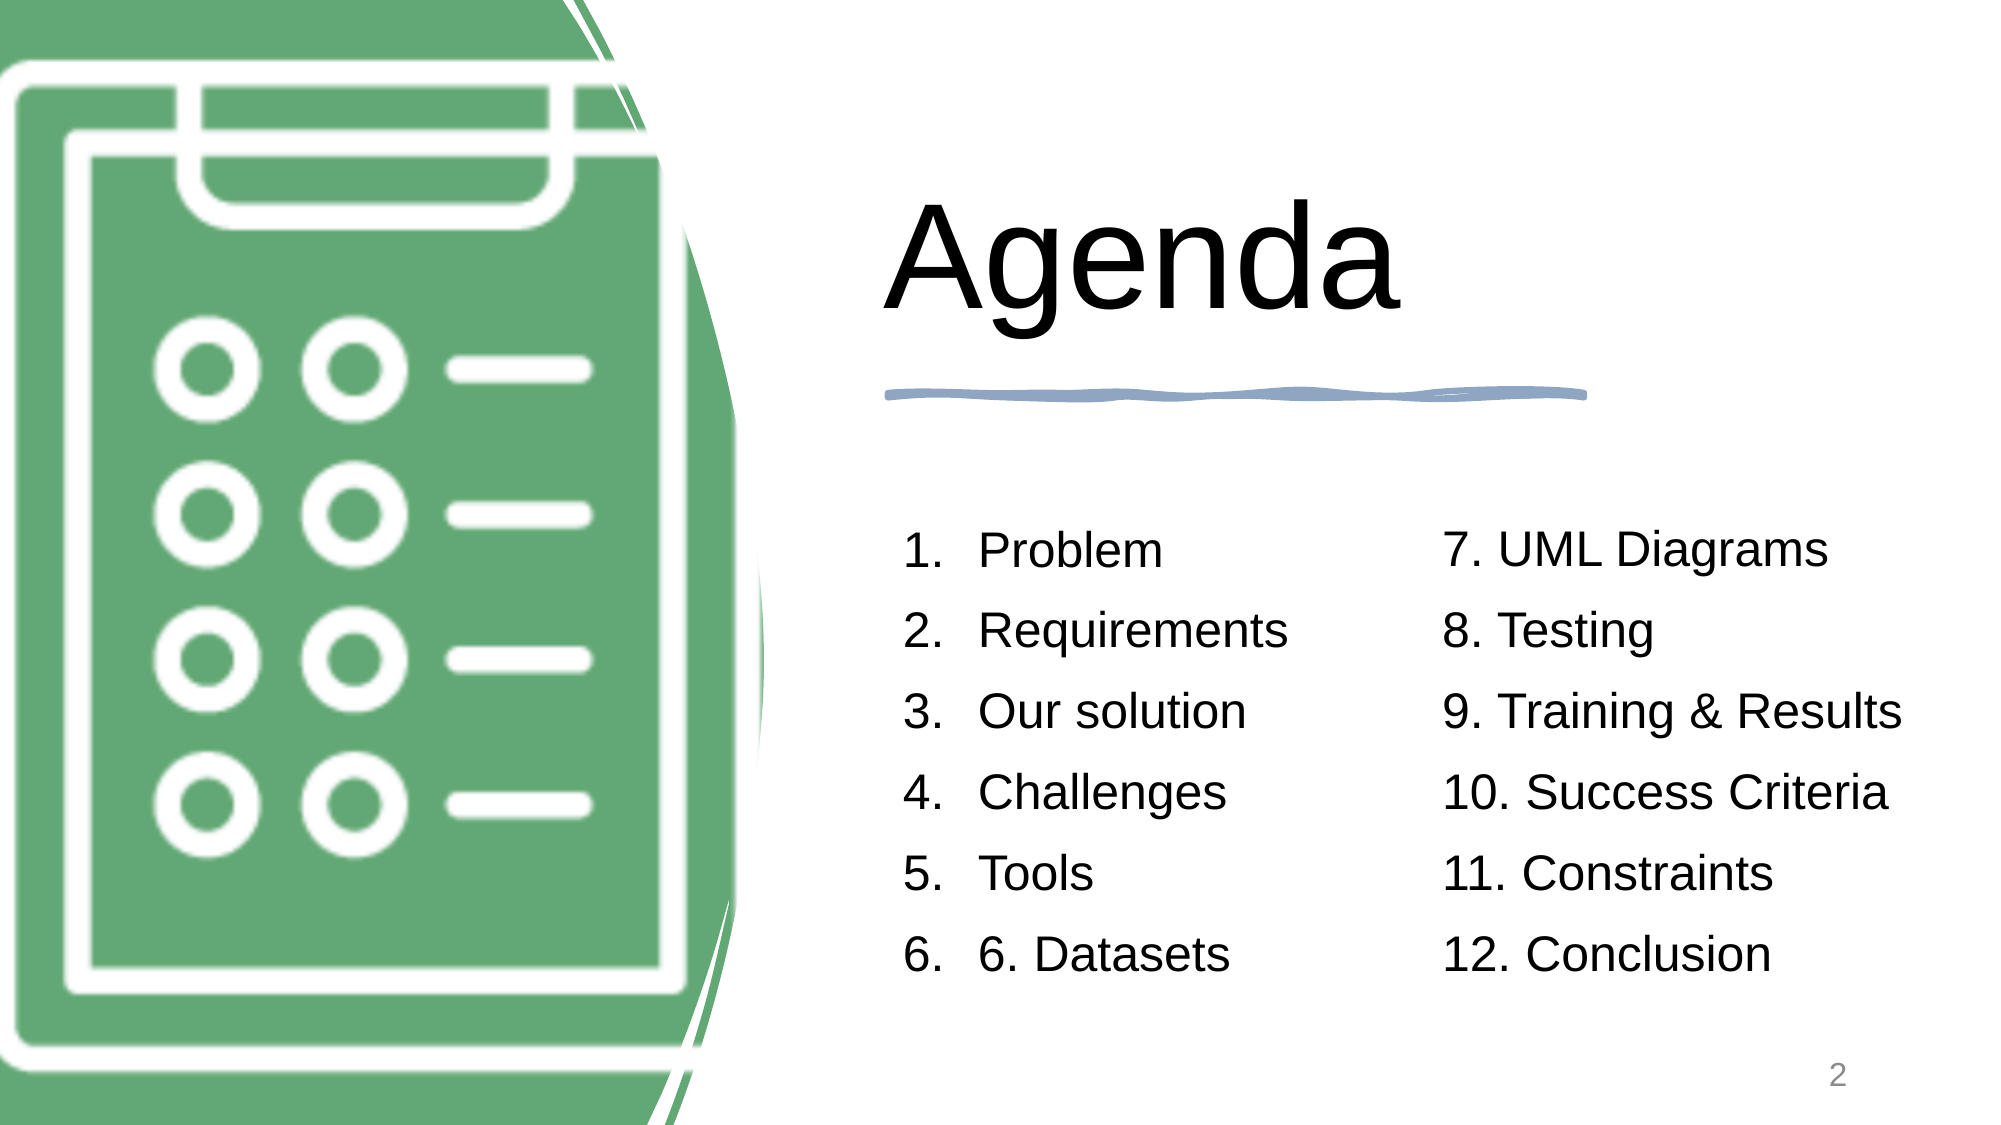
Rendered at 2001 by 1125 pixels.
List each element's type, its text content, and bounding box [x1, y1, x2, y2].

title Agenda [869, 53, 1895, 347]
text_box [886, 388, 1586, 401]
text_box [764, 0, 2000, 1125]
picture [0, 0, 764, 1125]
text_box 7. UML Diagrams 8. Testing 9. Training & Results 10. Success Criteria 11. Constraints 12. Conclusion [1427, 509, 2000, 911]
slide_number 2 [1412, 1042, 1863, 1103]
list Problem Requirements Our solution Challenges Tools 6. Datasets [887, 509, 1427, 911]
